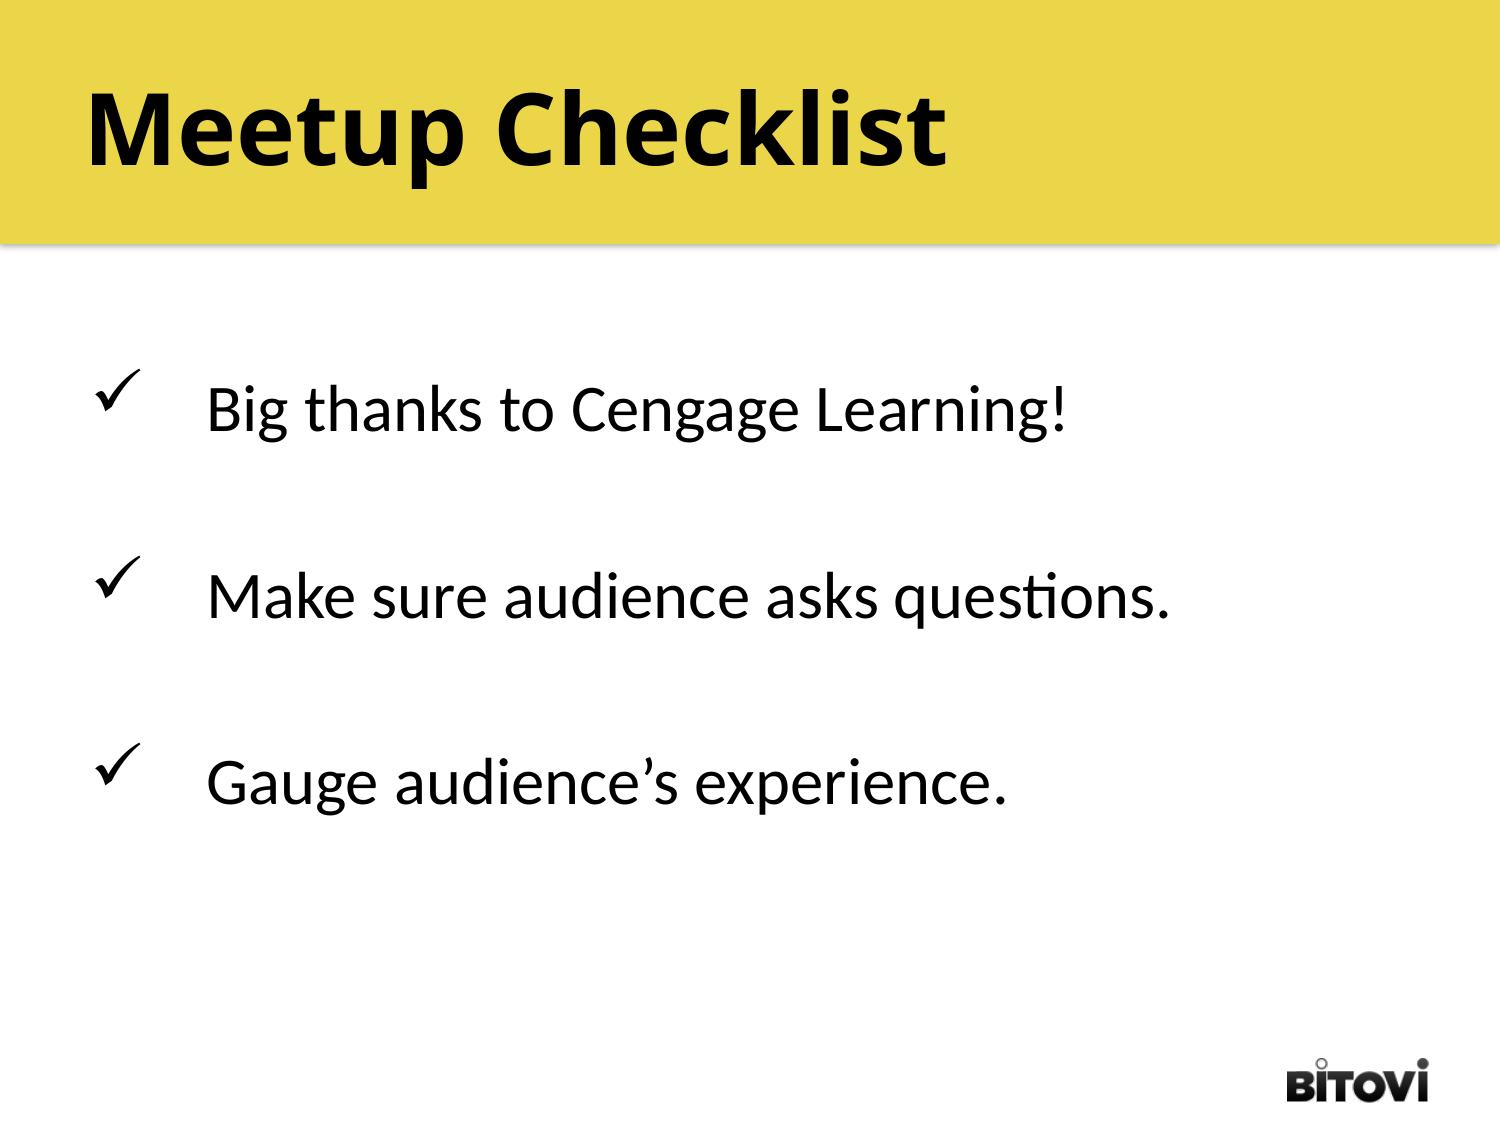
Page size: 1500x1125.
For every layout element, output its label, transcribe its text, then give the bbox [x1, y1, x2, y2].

picture [1287, 1058, 1429, 1104]
text_box [0, 0, 1500, 245]
list Big thanks to Cengage Learning! Make sure audience asks questions. Gauge audience’s experience. [75, 357, 1425, 1005]
text_box Meetup Checklist [69, 57, 1442, 183]
